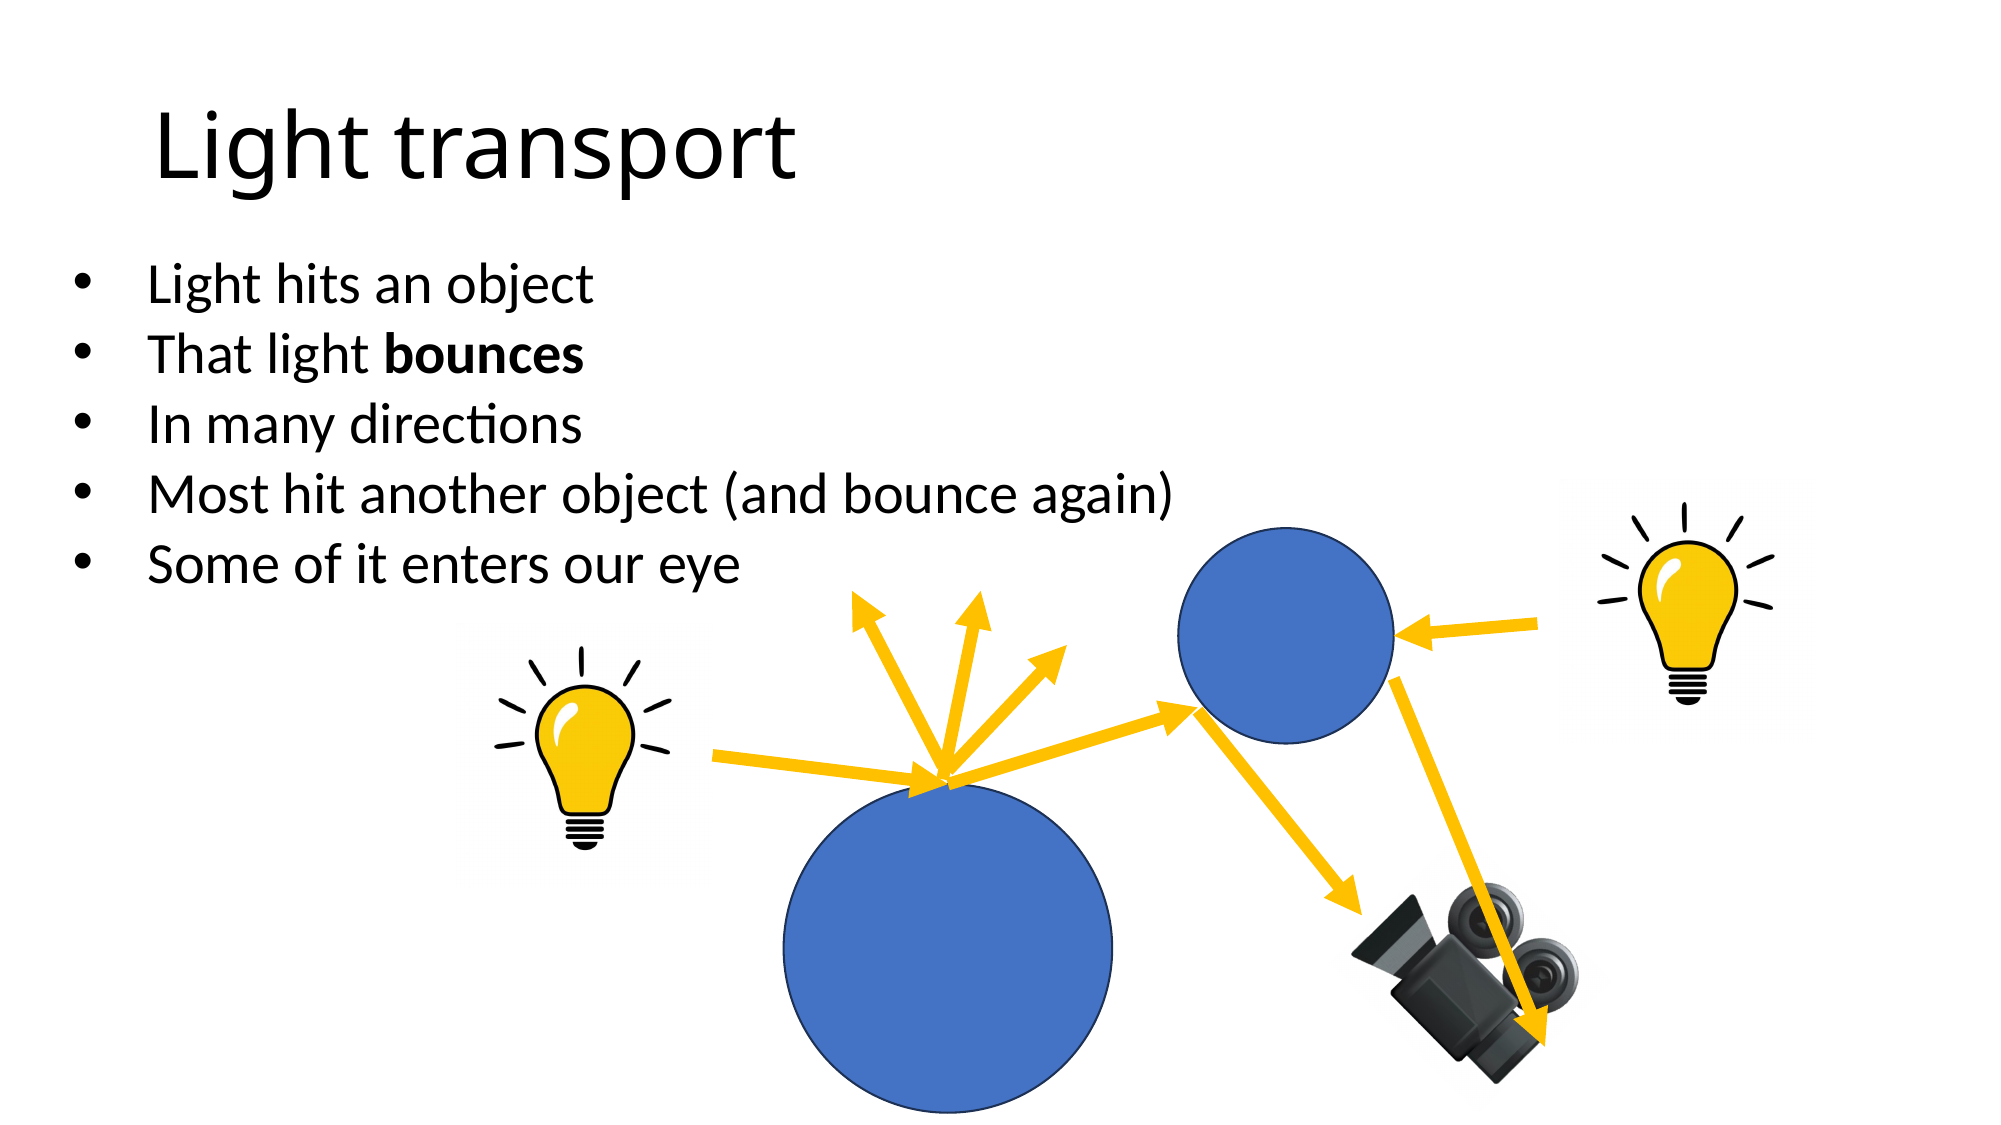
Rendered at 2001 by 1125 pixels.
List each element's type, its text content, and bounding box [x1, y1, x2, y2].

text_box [981, 644, 1067, 707]
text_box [712, 755, 947, 785]
picture [456, 623, 713, 888]
picture [1330, 832, 1611, 1112]
title Light transport [137, 59, 1863, 238]
picture [1559, 479, 1816, 744]
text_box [1393, 678, 1397, 897]
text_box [942, 590, 981, 780]
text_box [1197, 710, 1362, 916]
text_box Light hits an object That light bounces In many directions Most hit another object (and bounce again) Some of it enters our eye [57, 237, 1191, 603]
text_box [782, 785, 1114, 1114]
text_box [851, 590, 942, 767]
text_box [947, 707, 1198, 785]
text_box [1393, 623, 1538, 636]
text_box [1177, 527, 1395, 714]
